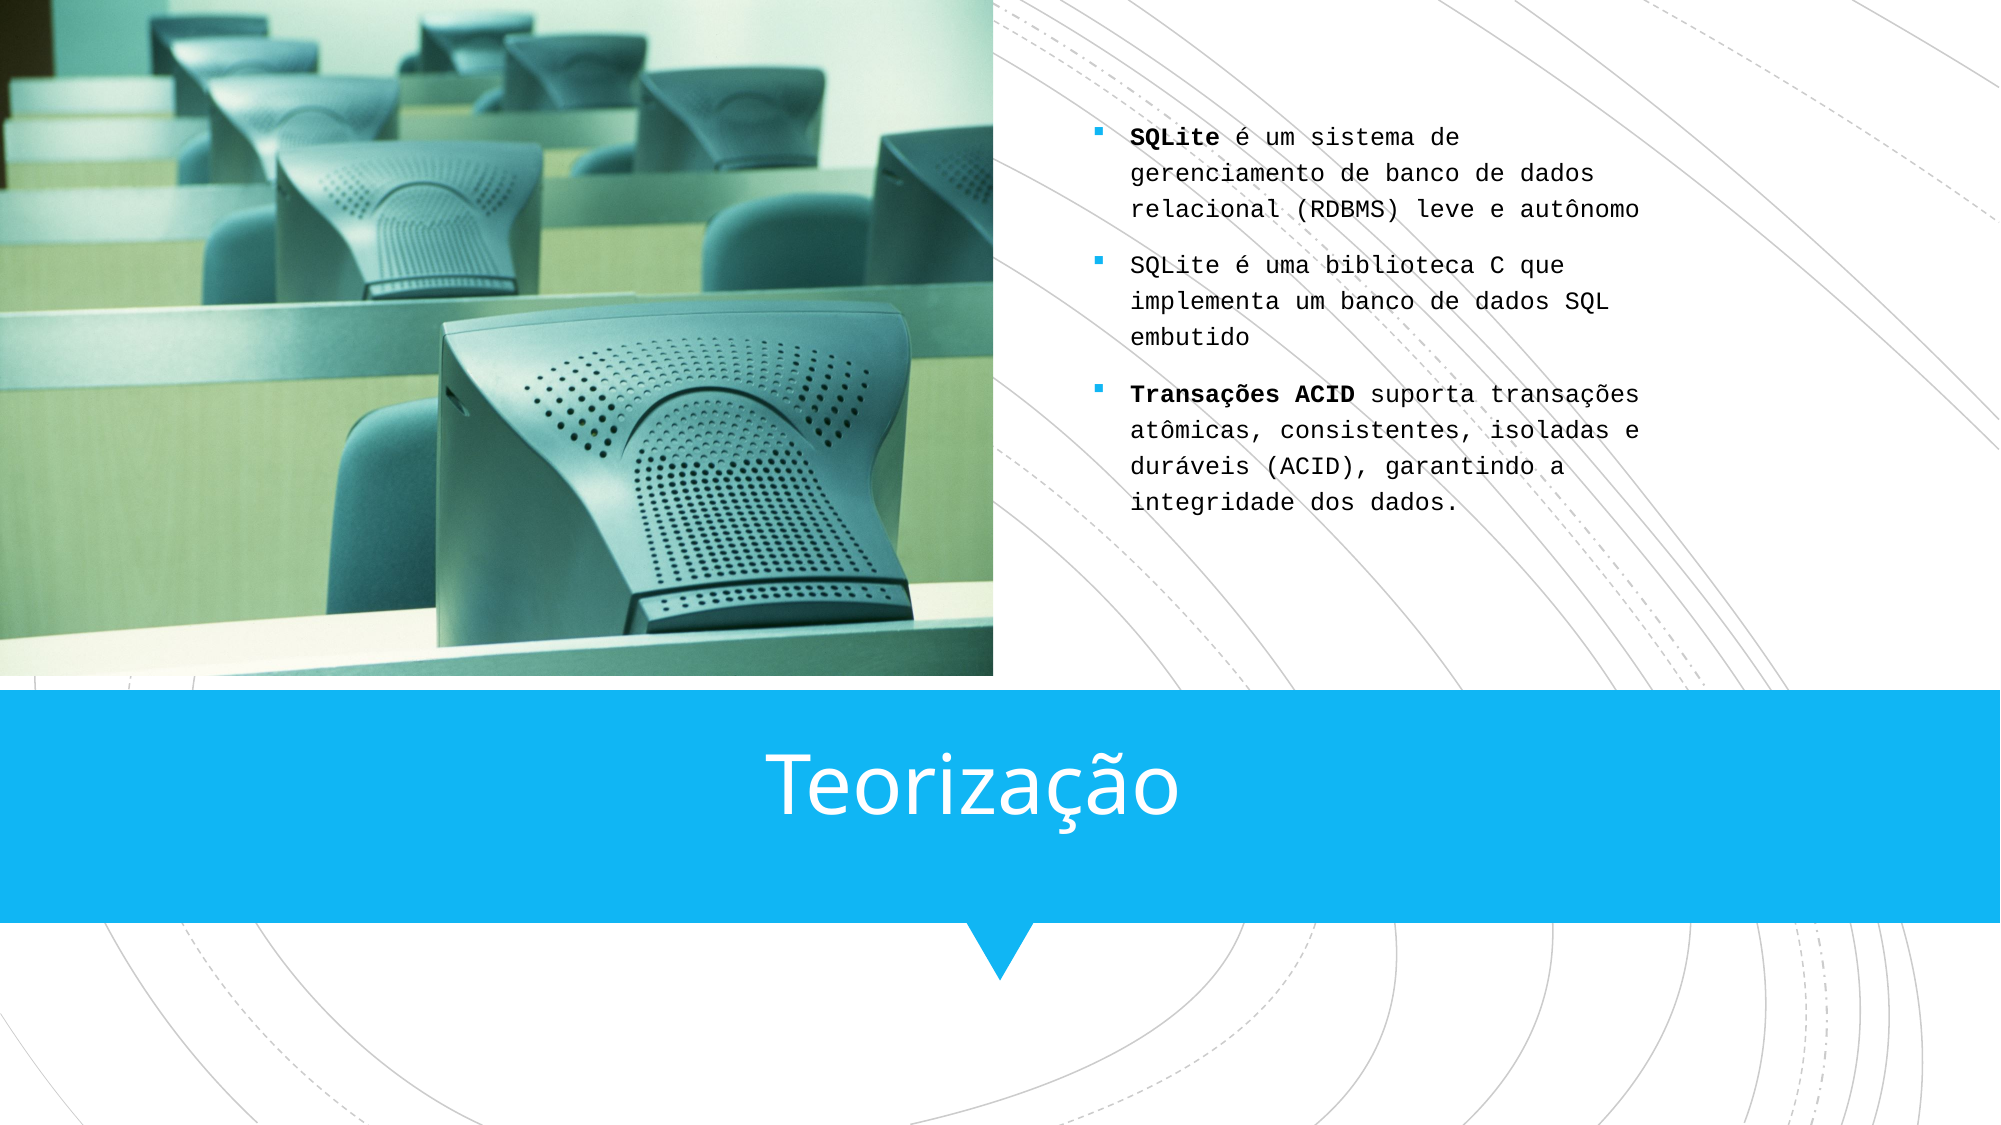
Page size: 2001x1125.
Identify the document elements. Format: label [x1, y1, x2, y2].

text_box [0, 689, 2000, 981]
picture [0, 0, 994, 677]
text_box [0, 981, 2000, 1125]
text_box [0, 0, 2000, 689]
